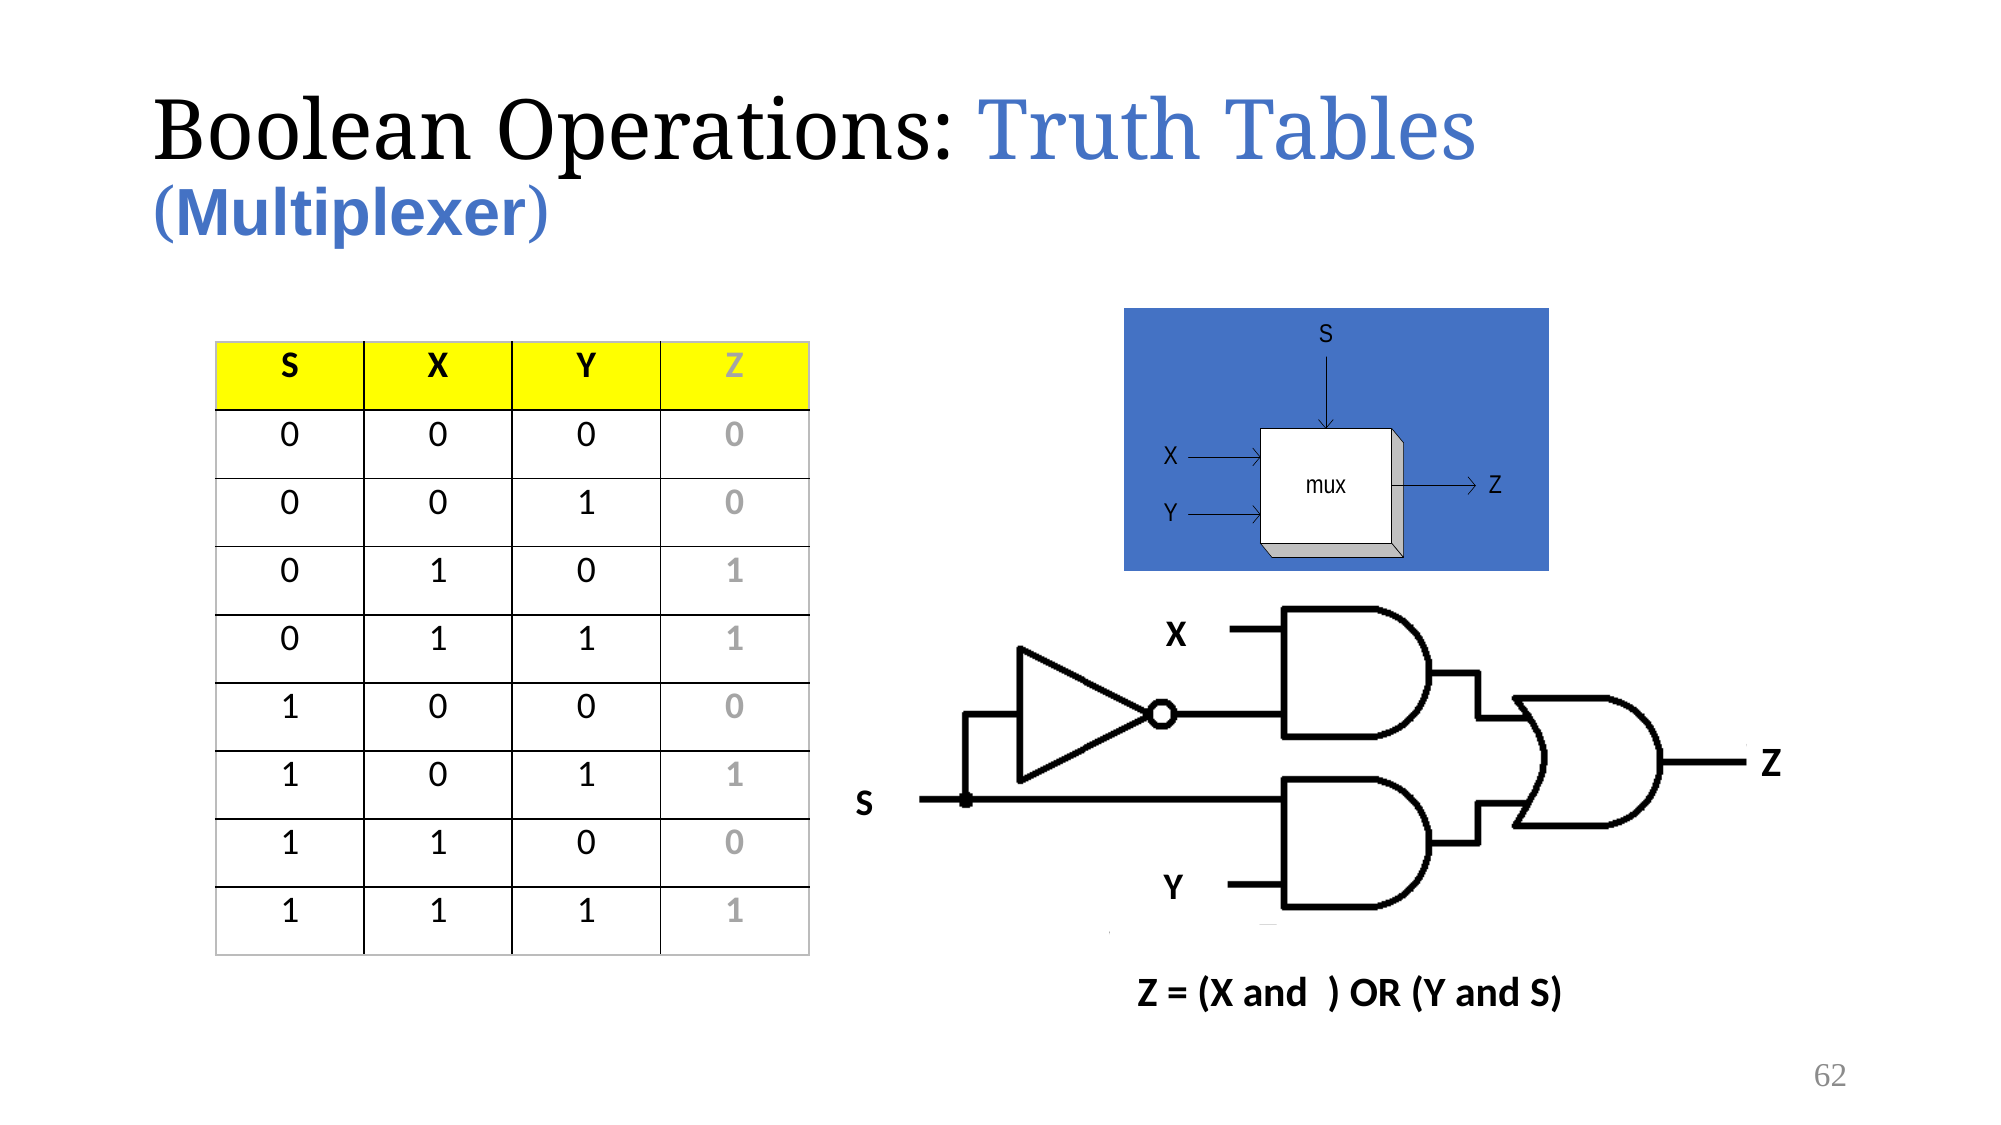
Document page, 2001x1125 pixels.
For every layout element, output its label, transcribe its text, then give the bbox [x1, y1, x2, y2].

table_header S [217, 343, 363, 409]
table_cell 0 [661, 820, 808, 886]
table_cell 0 [513, 547, 660, 614]
table_cell 1 [661, 888, 808, 954]
table_cell 1 [513, 616, 660, 682]
table_cell 0 [217, 547, 363, 614]
table_cell 0 [217, 616, 363, 682]
table_cell 1 [217, 684, 363, 750]
table_cell 0 [661, 479, 808, 546]
title Boolean Operations: Truth Tables (Multiplexer) [137, 59, 1863, 278]
table_cell 1 [661, 752, 808, 818]
table_cell 0 [513, 684, 660, 750]
table_cell 0 [365, 684, 511, 750]
table_cell 1 [217, 888, 363, 954]
table_cell 1 [365, 616, 511, 682]
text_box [840, 590, 1826, 1023]
text_box [348, 286, 1578, 392]
table_cell 1 [661, 547, 808, 614]
table_cell 0 [661, 684, 808, 750]
table_cell 1 [365, 820, 511, 886]
table_cell 1 [365, 888, 511, 954]
table_header Z [661, 343, 808, 409]
table_cell 0 [365, 752, 511, 818]
table_cell 0 [217, 479, 363, 546]
table_cell 0 [661, 411, 808, 478]
table_header Y [513, 343, 660, 409]
table_cell 1 [217, 820, 363, 886]
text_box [1123, 307, 1550, 571]
table_cell 1 [661, 616, 808, 682]
table_cell 0 [513, 411, 660, 478]
table_cell 1 [513, 479, 660, 546]
slide_number 62 [1412, 1042, 1863, 1103]
table_cell 0 [365, 479, 511, 546]
table_header X [365, 343, 511, 409]
table_cell 1 [513, 888, 660, 954]
table_cell 1 [217, 752, 363, 818]
table_cell 0 [365, 411, 511, 478]
table_cell 0 [217, 411, 363, 478]
table_cell 0 [513, 820, 660, 886]
table_cell 1 [513, 752, 660, 818]
table_cell 1 [365, 547, 511, 614]
